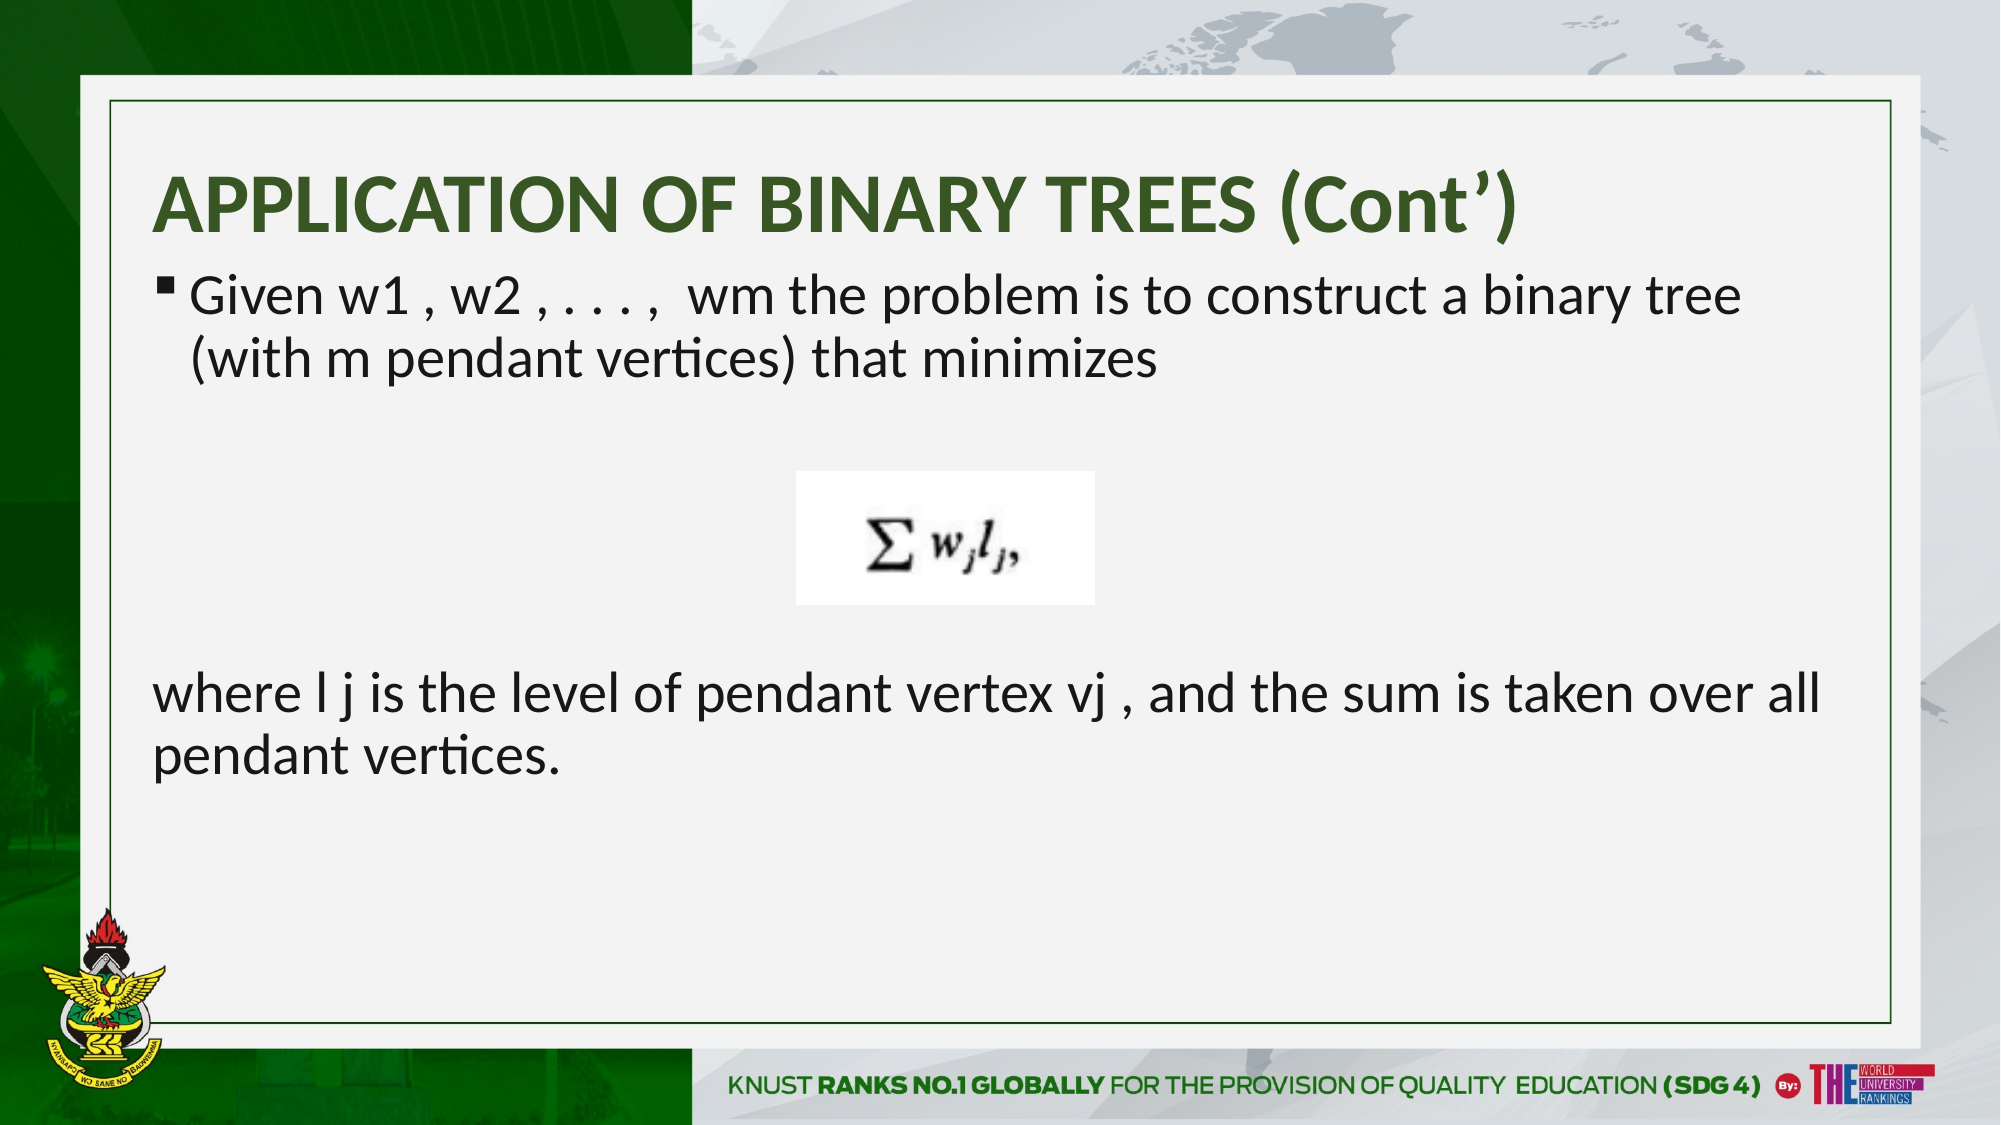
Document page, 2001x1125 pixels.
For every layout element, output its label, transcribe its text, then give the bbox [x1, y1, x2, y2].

title APPLICATION OF BINARY TREES (Cont’) [137, 123, 1863, 256]
picture [0, 0, 2001, 1125]
list Given w1 , w2 , . . . , wm the problem is to construct a binary tree (with m pendant vertices) that minimizes where l j is the level of pendant vertex vj , and the sum is taken over all pendant vertices. [137, 256, 1863, 1026]
